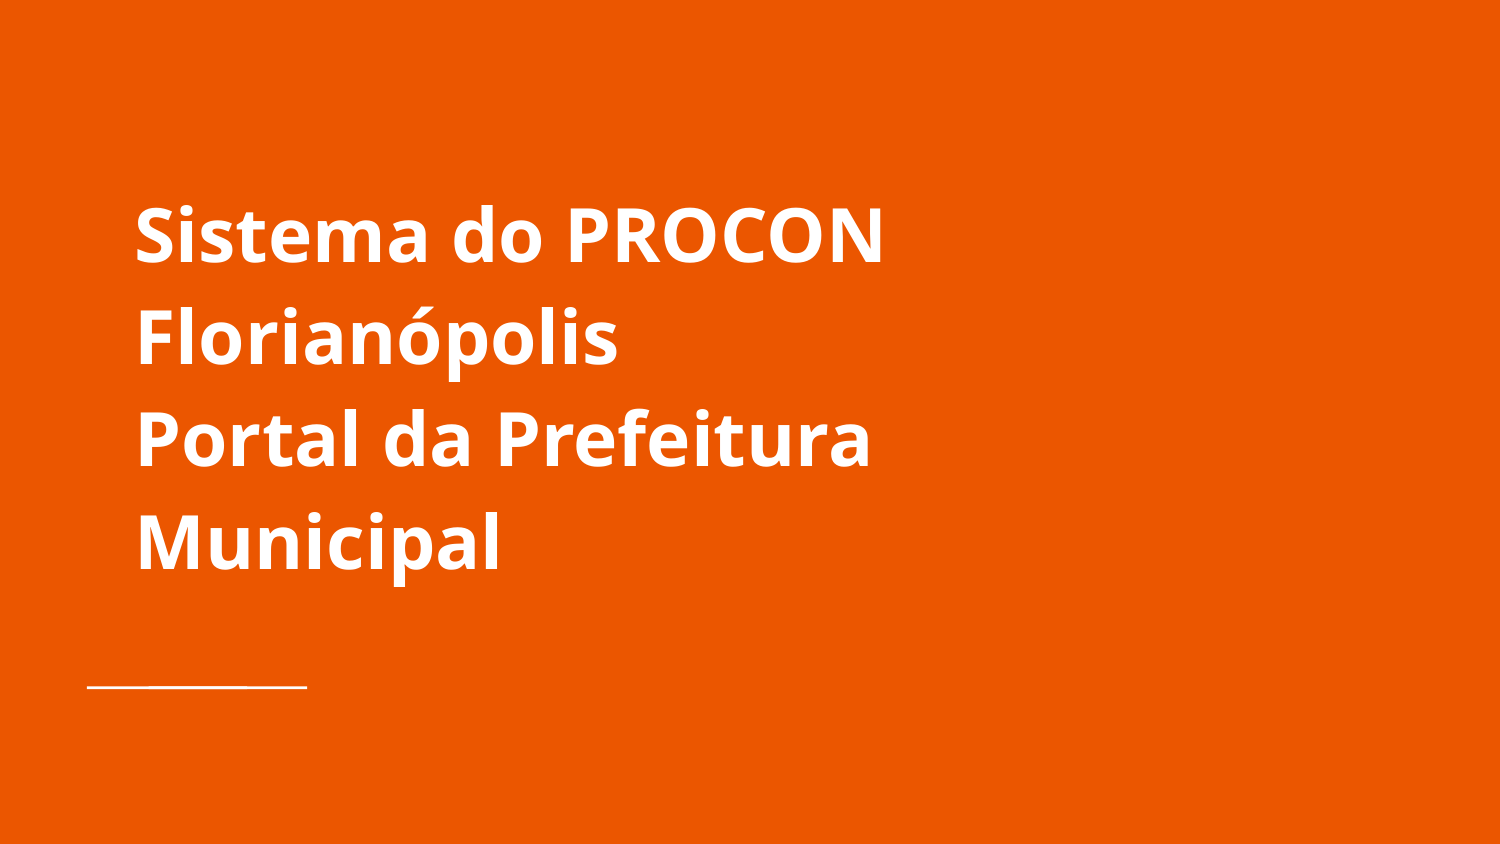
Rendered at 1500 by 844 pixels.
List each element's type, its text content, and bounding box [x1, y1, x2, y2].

title Sistema do PROCON Florianópolis Portal da Prefeitura Municipal [119, 141, 1272, 632]
